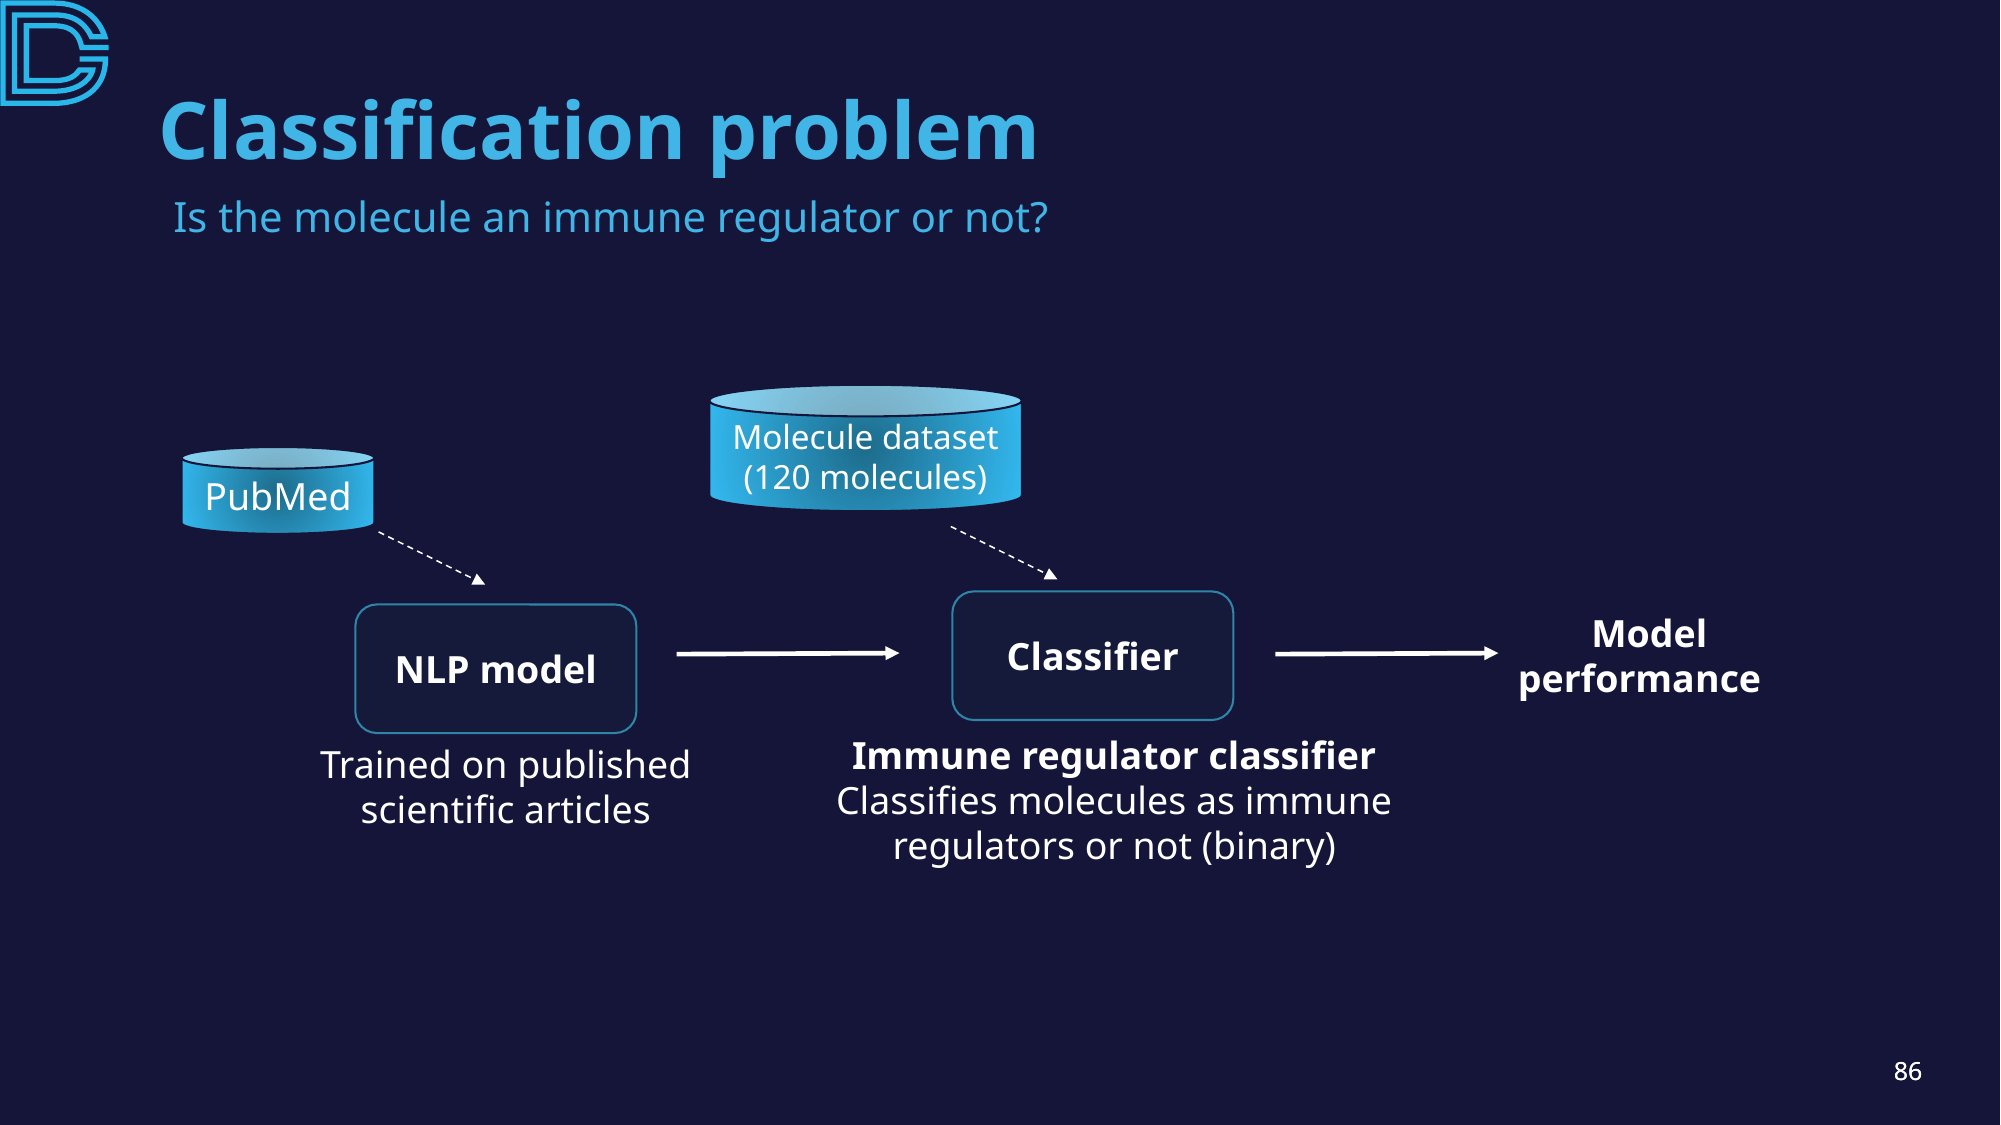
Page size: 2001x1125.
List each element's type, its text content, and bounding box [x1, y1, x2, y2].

text_box Model performance [1471, 602, 1818, 708]
text_box Is the molecule an immune regulator or not? [158, 183, 1219, 249]
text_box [378, 531, 486, 585]
text_box PubMed [181, 446, 375, 534]
slide_number 86 [1472, 746, 1923, 1125]
text_box Classifier [952, 591, 1234, 721]
text_box Immune regulator classifier Classifies molecules as immune regulators or not (binary) [769, 724, 1460, 875]
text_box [950, 526, 1058, 580]
text_box Trained on published scientific articles [302, 733, 710, 838]
title Classification problem [158, 91, 1923, 280]
text_box NLP model [355, 604, 637, 734]
text_box Molecule dataset (120 molecules) [709, 384, 1022, 512]
